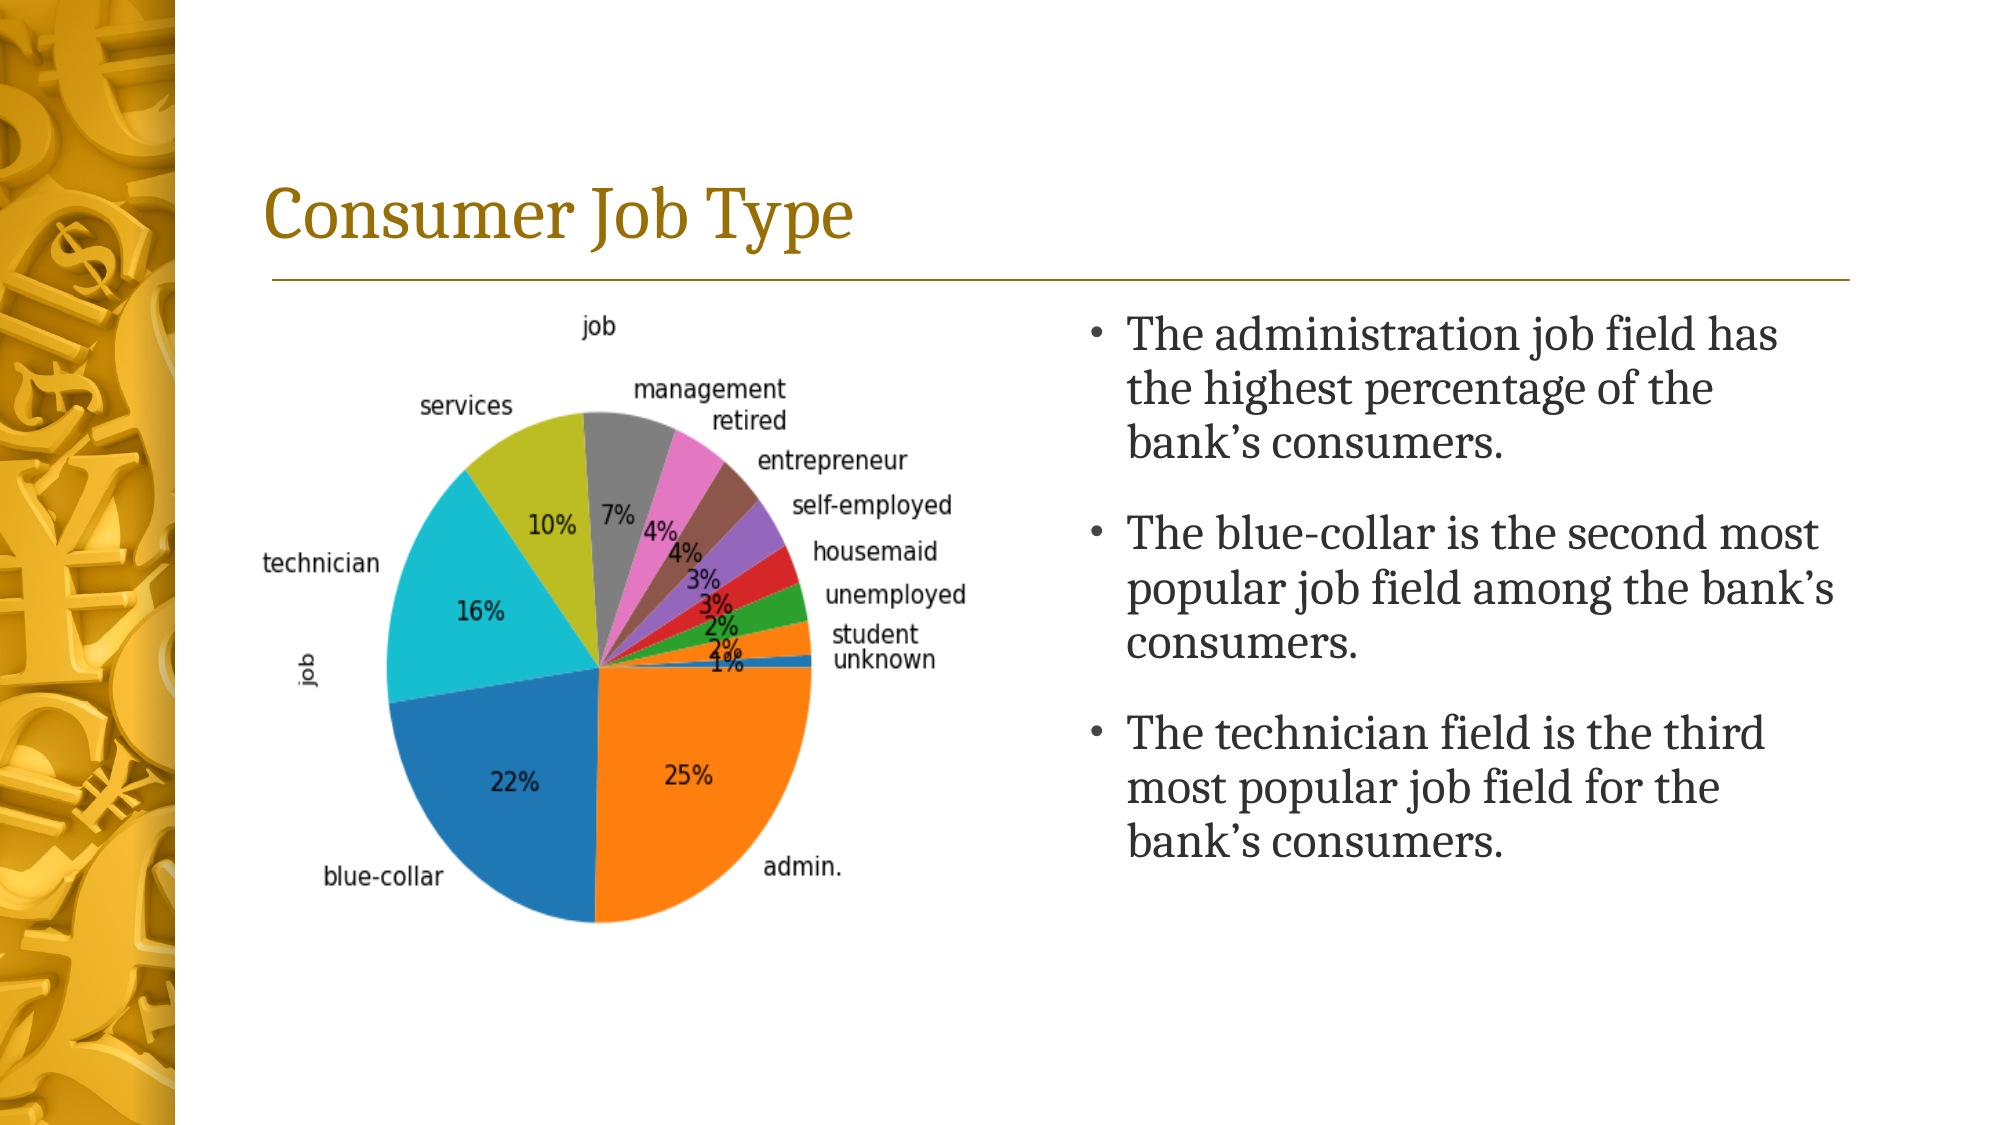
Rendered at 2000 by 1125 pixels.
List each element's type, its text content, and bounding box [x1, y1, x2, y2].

list The administration job field has the highest percentage of the bank’s consumers. The blue-collar is the second most popular job field among the bank’s consumers. The technician field is the third most popular job field for the bank’s consumers. [1074, 299, 1863, 1012]
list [249, 299, 1038, 1012]
picture [0, 0, 175, 1125]
title Consumer Job Type [249, 62, 1863, 263]
